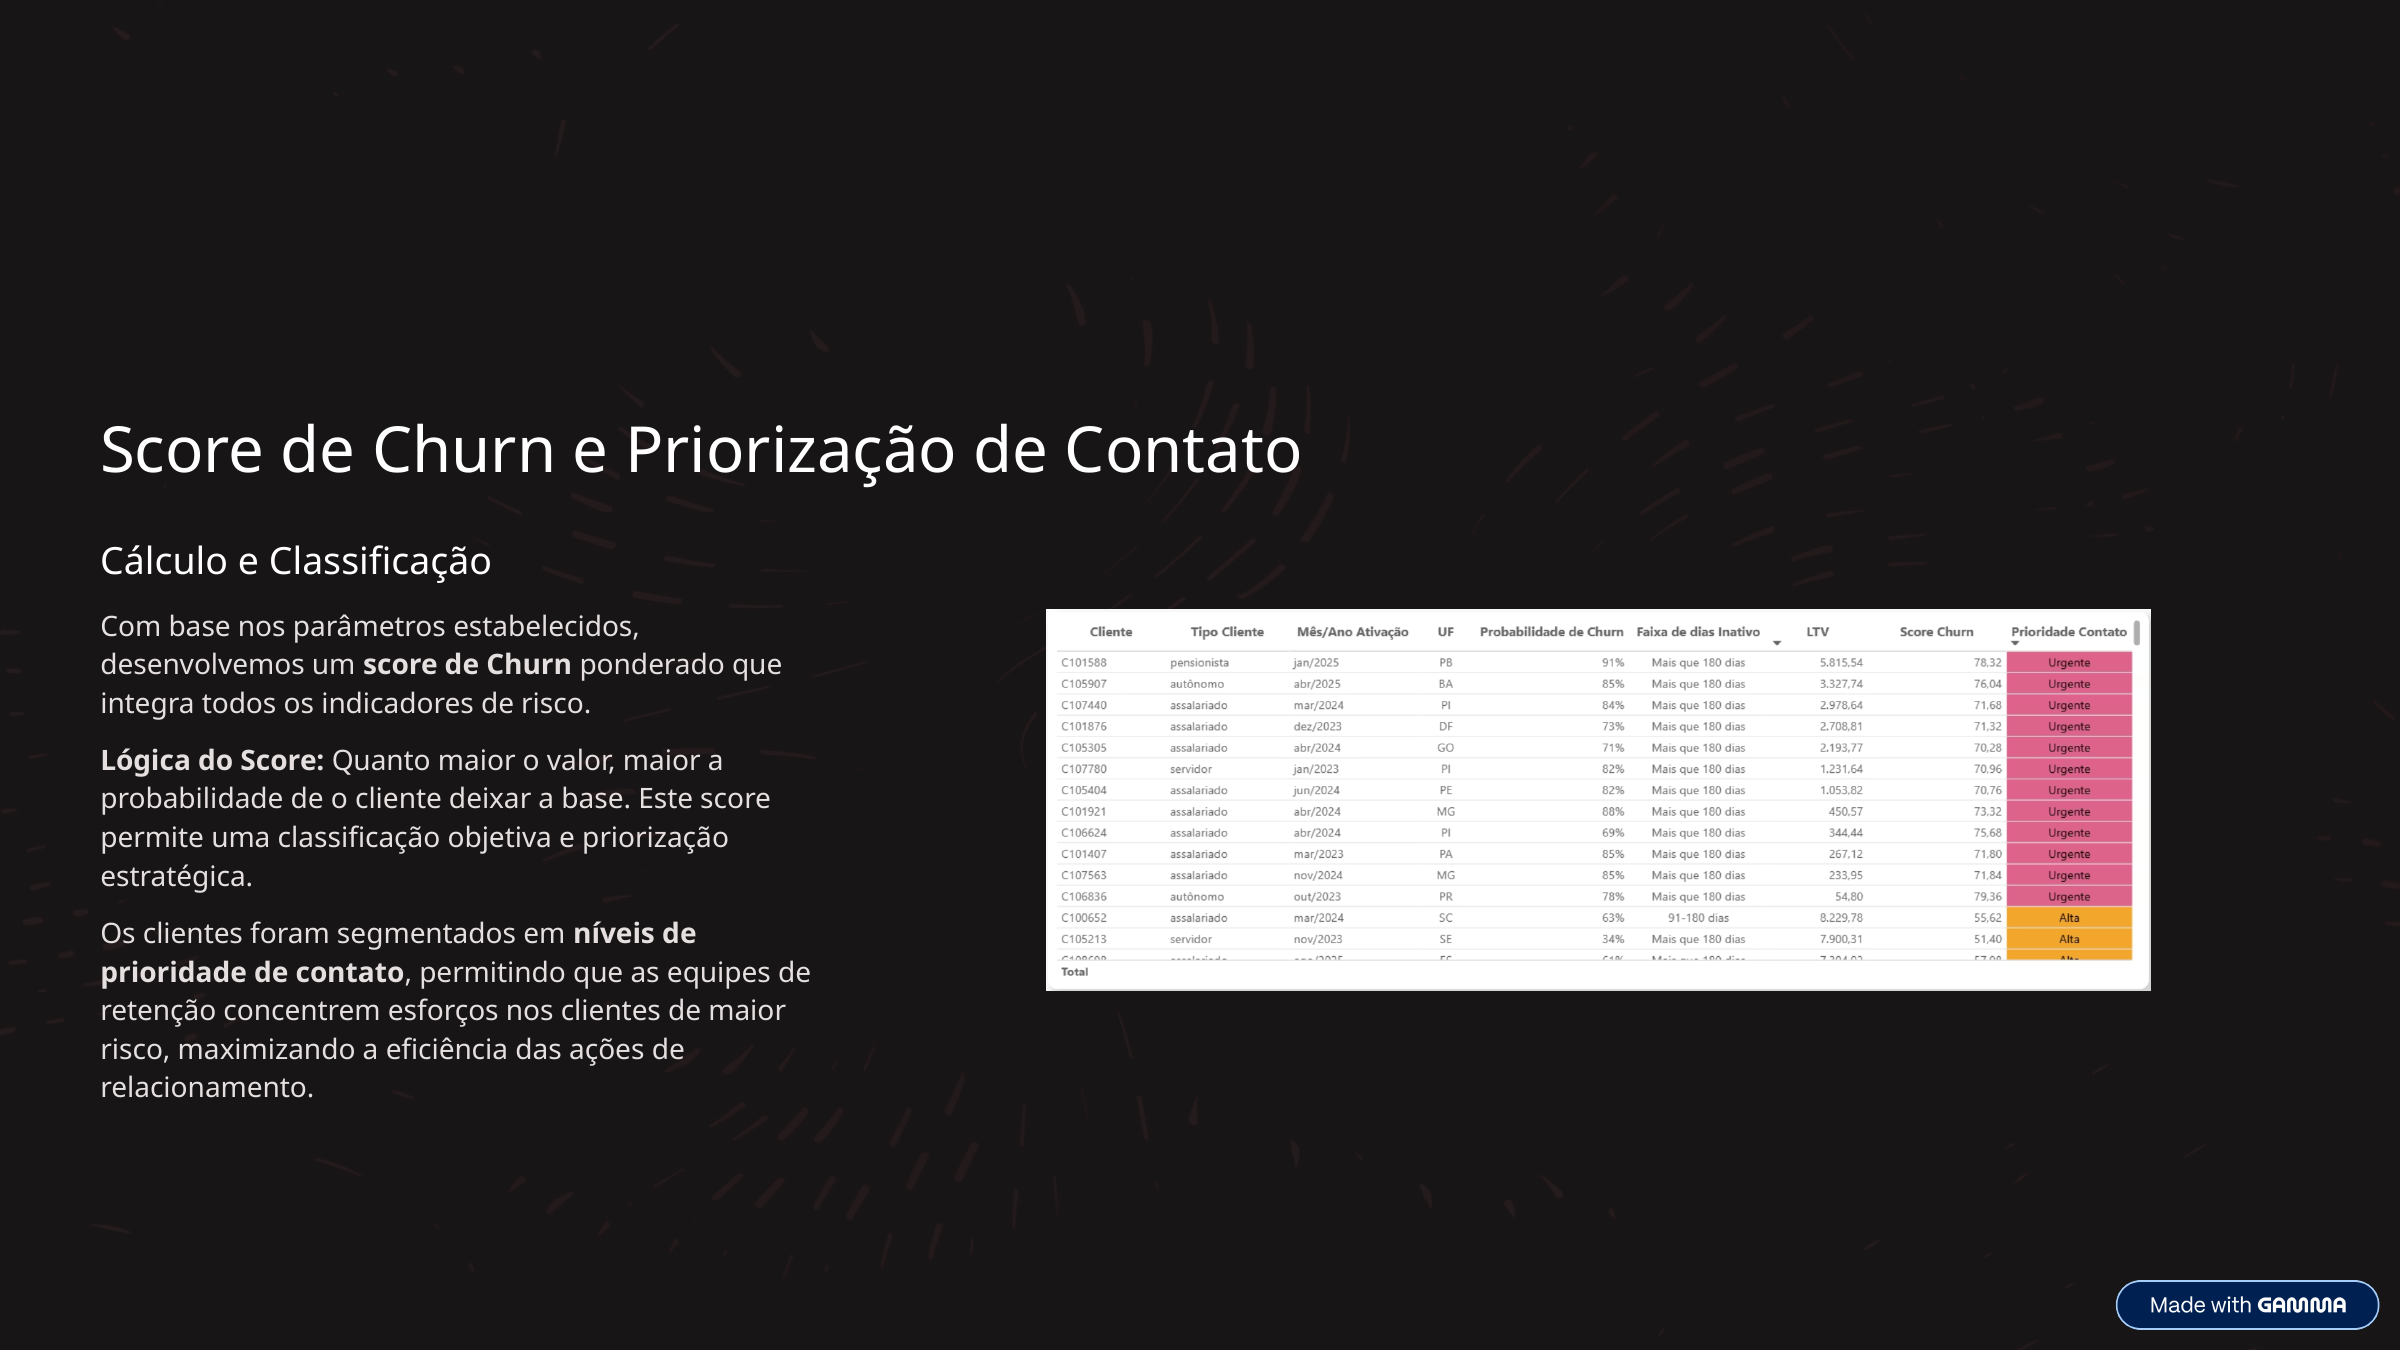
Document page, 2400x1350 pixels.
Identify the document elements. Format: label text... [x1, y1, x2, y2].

picture [1046, 609, 2151, 991]
text_box Os clientes foram segmentados em níveis de prioridade de contato, permitindo que as equipes de retenção concentrem esforços nos clientes de maior risco, maximizando a eficiência das ações de relacionamento. [100, 910, 825, 1067]
text_box Lógica do Score: Quanto maior o valor, maior a probabilidade de o cliente deixar a base. Este score permite uma classificação objetiva e priorização estratégica. [100, 737, 825, 893]
text_box Com base nos parâmetros estabelecidos, desenvolvemos um score de Churn ponderado que integra todos os indicadores de risco. [100, 603, 825, 720]
text_box Score de Churn e Priorização de Contato [100, 406, 1217, 486]
picture [2106, 1271, 2389, 1339]
text_box Cálculo e Classificação [100, 535, 483, 584]
